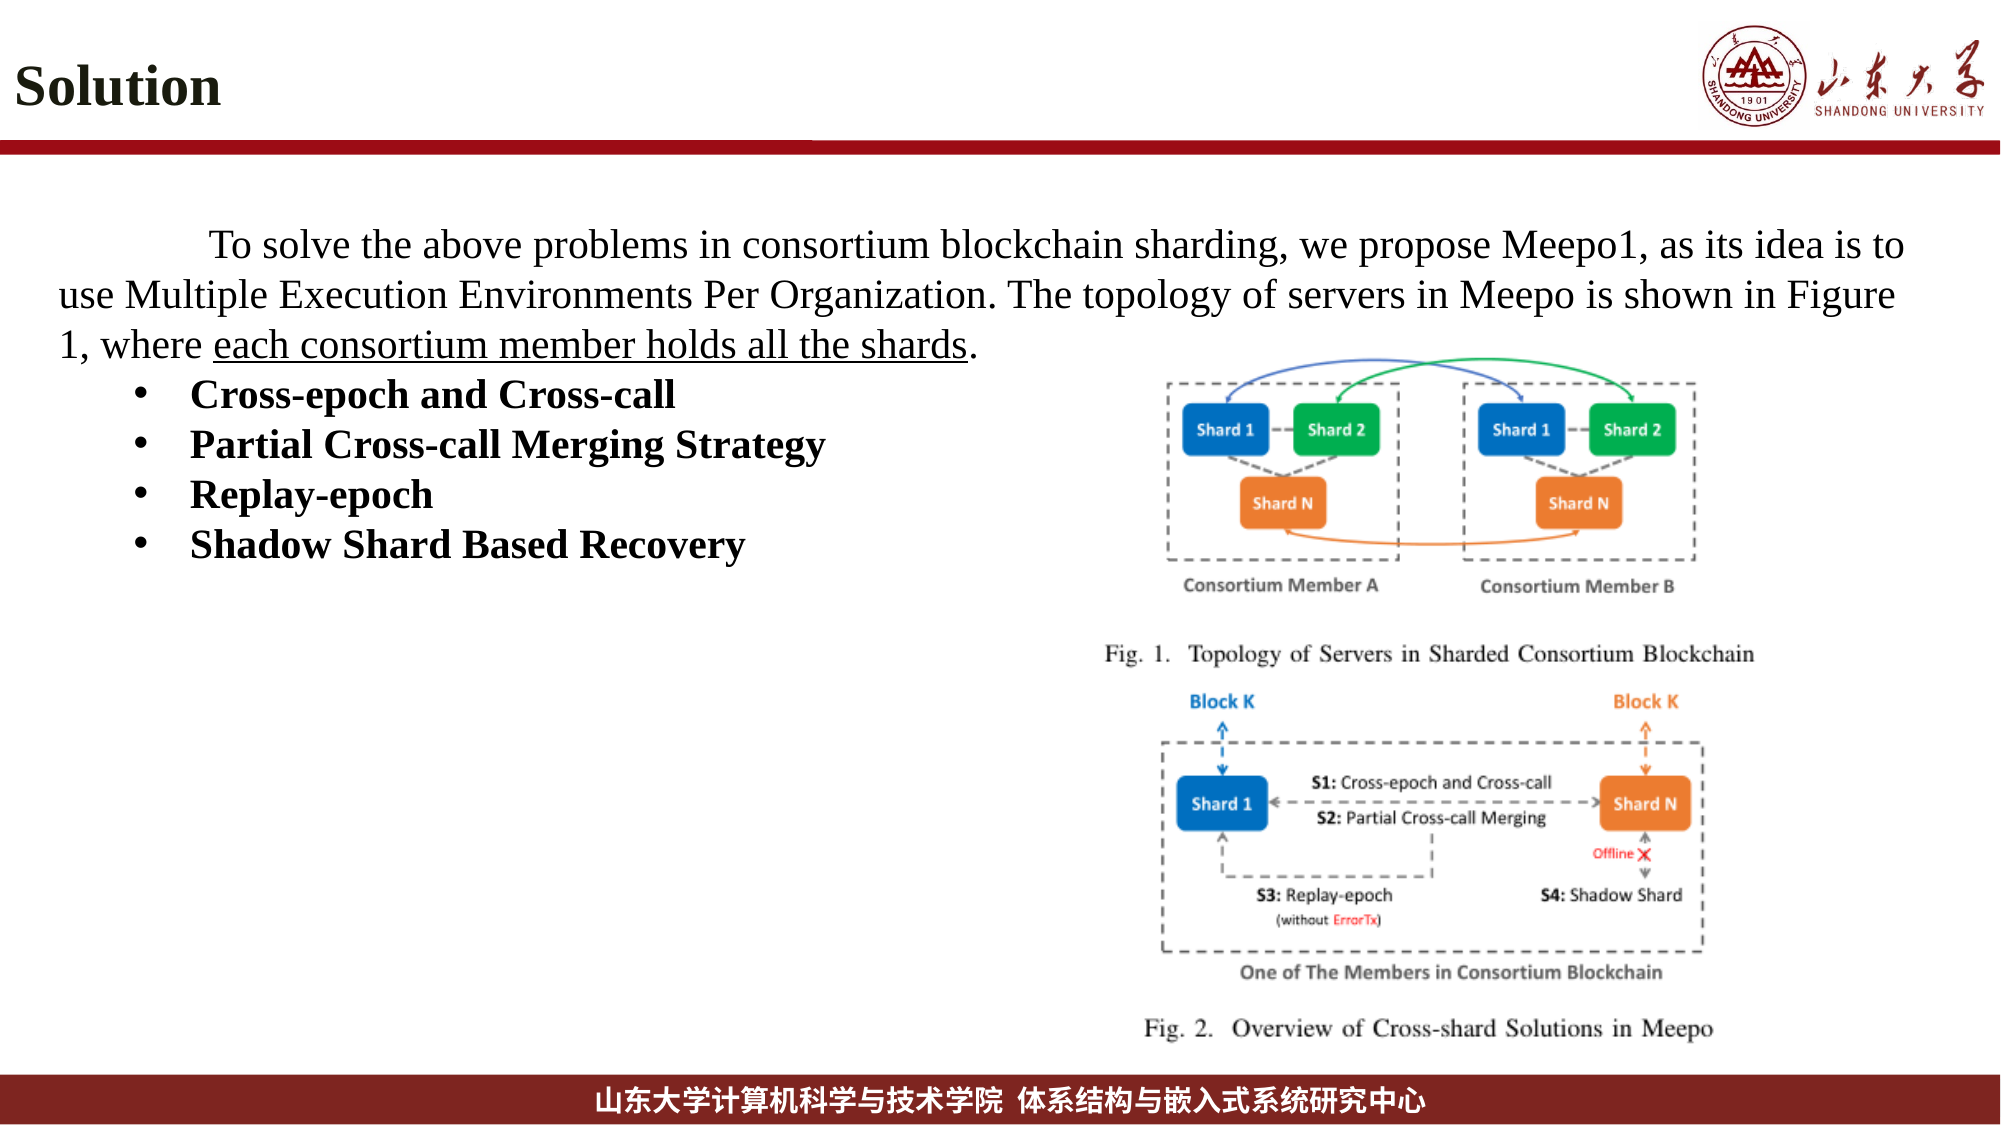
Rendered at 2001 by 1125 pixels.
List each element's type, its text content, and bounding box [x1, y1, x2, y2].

picture [1698, 21, 1985, 130]
title Solution [0, 48, 1575, 161]
text_box To solve the above problems in consortium blockchain sharding, we propose Meepo1, as its idea is to use Multiple Execution Environments Per Organization. The topology of servers in Meepo is shown in Figure 1, where each consortium member holds all the shards. Cross-epoch and Cross-call Partial Cross-call Merging Strategy Replay-epoch Shadow Shard Based Recovery [43, 209, 1950, 575]
picture [1098, 341, 1763, 1060]
